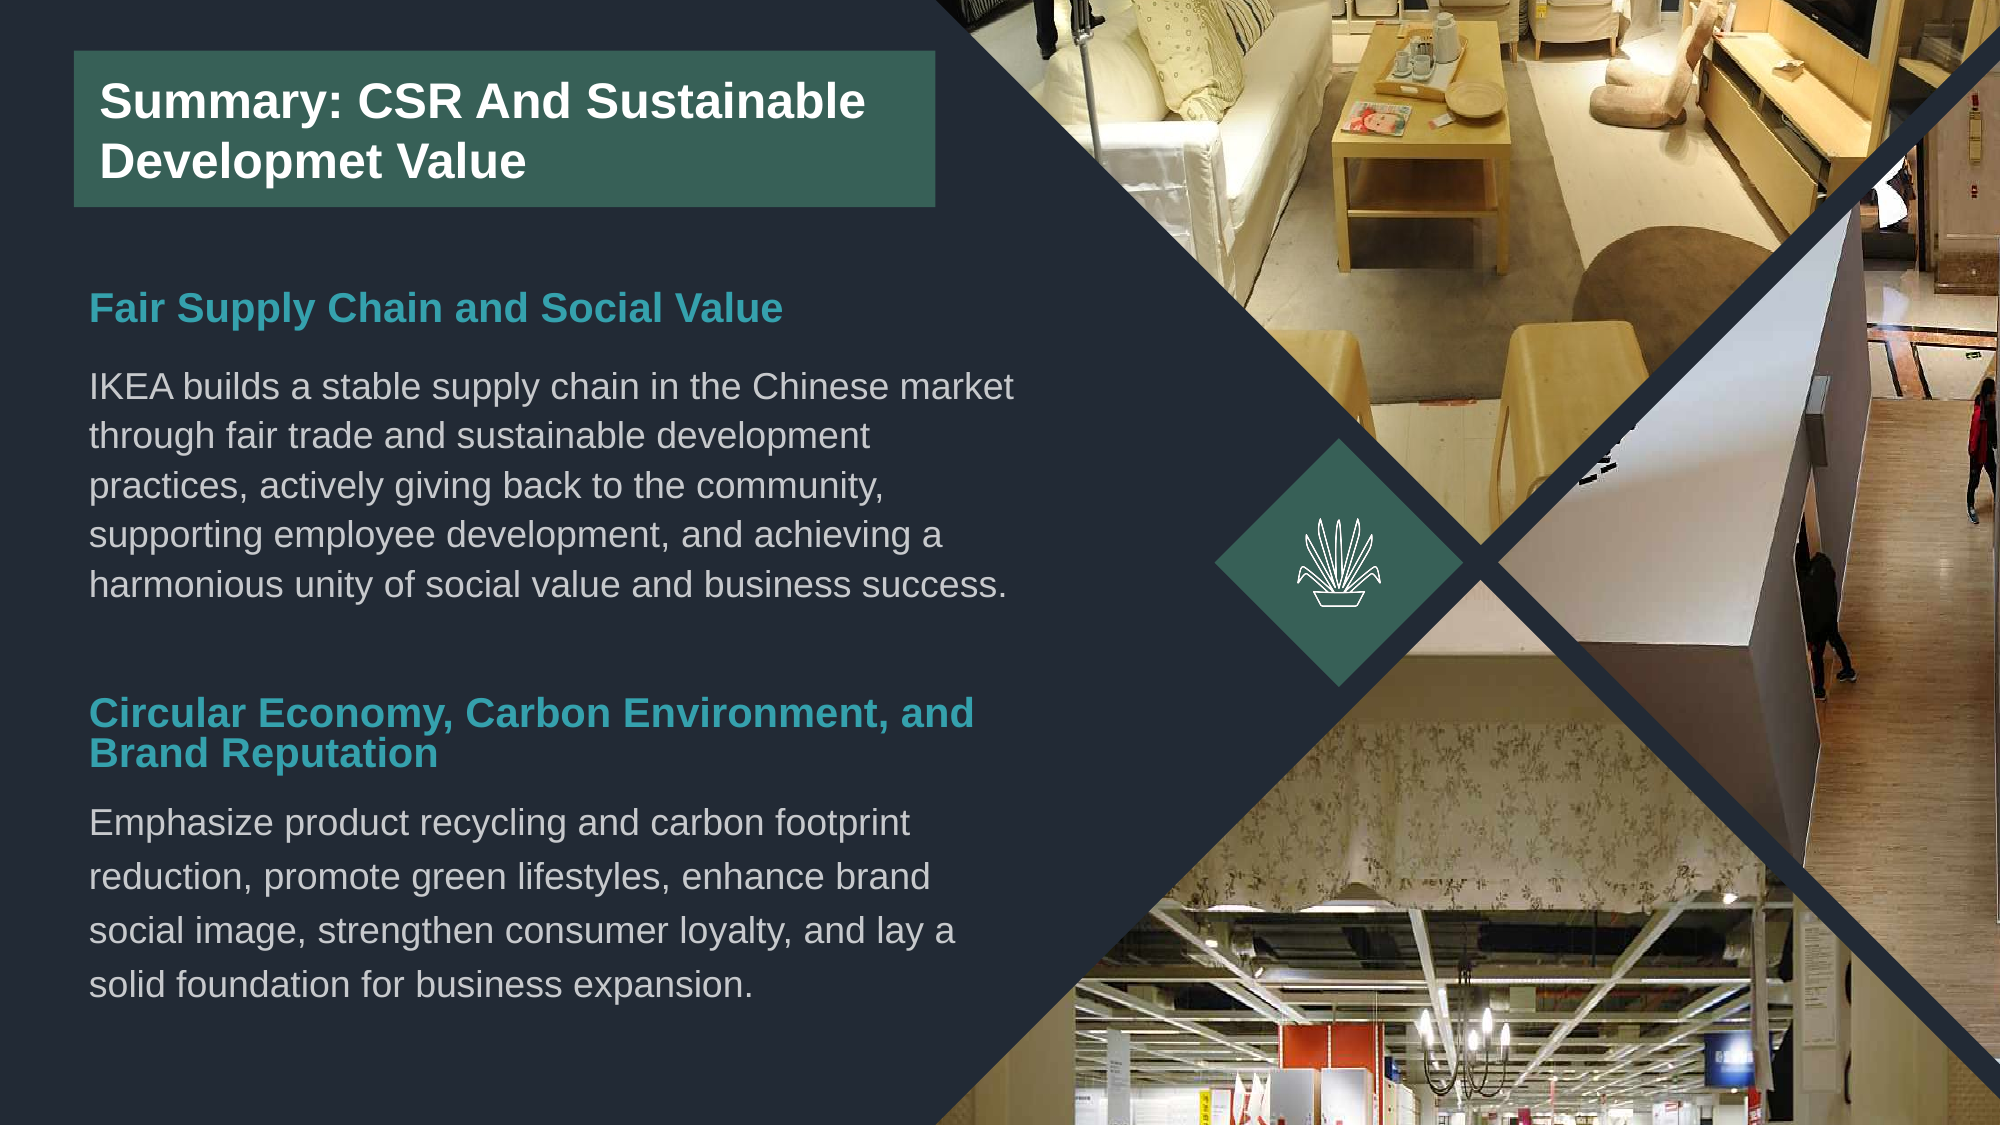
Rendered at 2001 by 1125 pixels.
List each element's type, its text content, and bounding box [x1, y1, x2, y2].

picture [935, 0, 1088, 153]
text_box Summary: CSR And Sustainable Developmet Value [84, 60, 954, 137]
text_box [1250, 474, 1427, 651]
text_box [73, 687, 1054, 977]
picture [935, 972, 1088, 1125]
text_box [73, 283, 1054, 546]
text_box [1088, 0, 2000, 1125]
text_box [73, 50, 936, 208]
